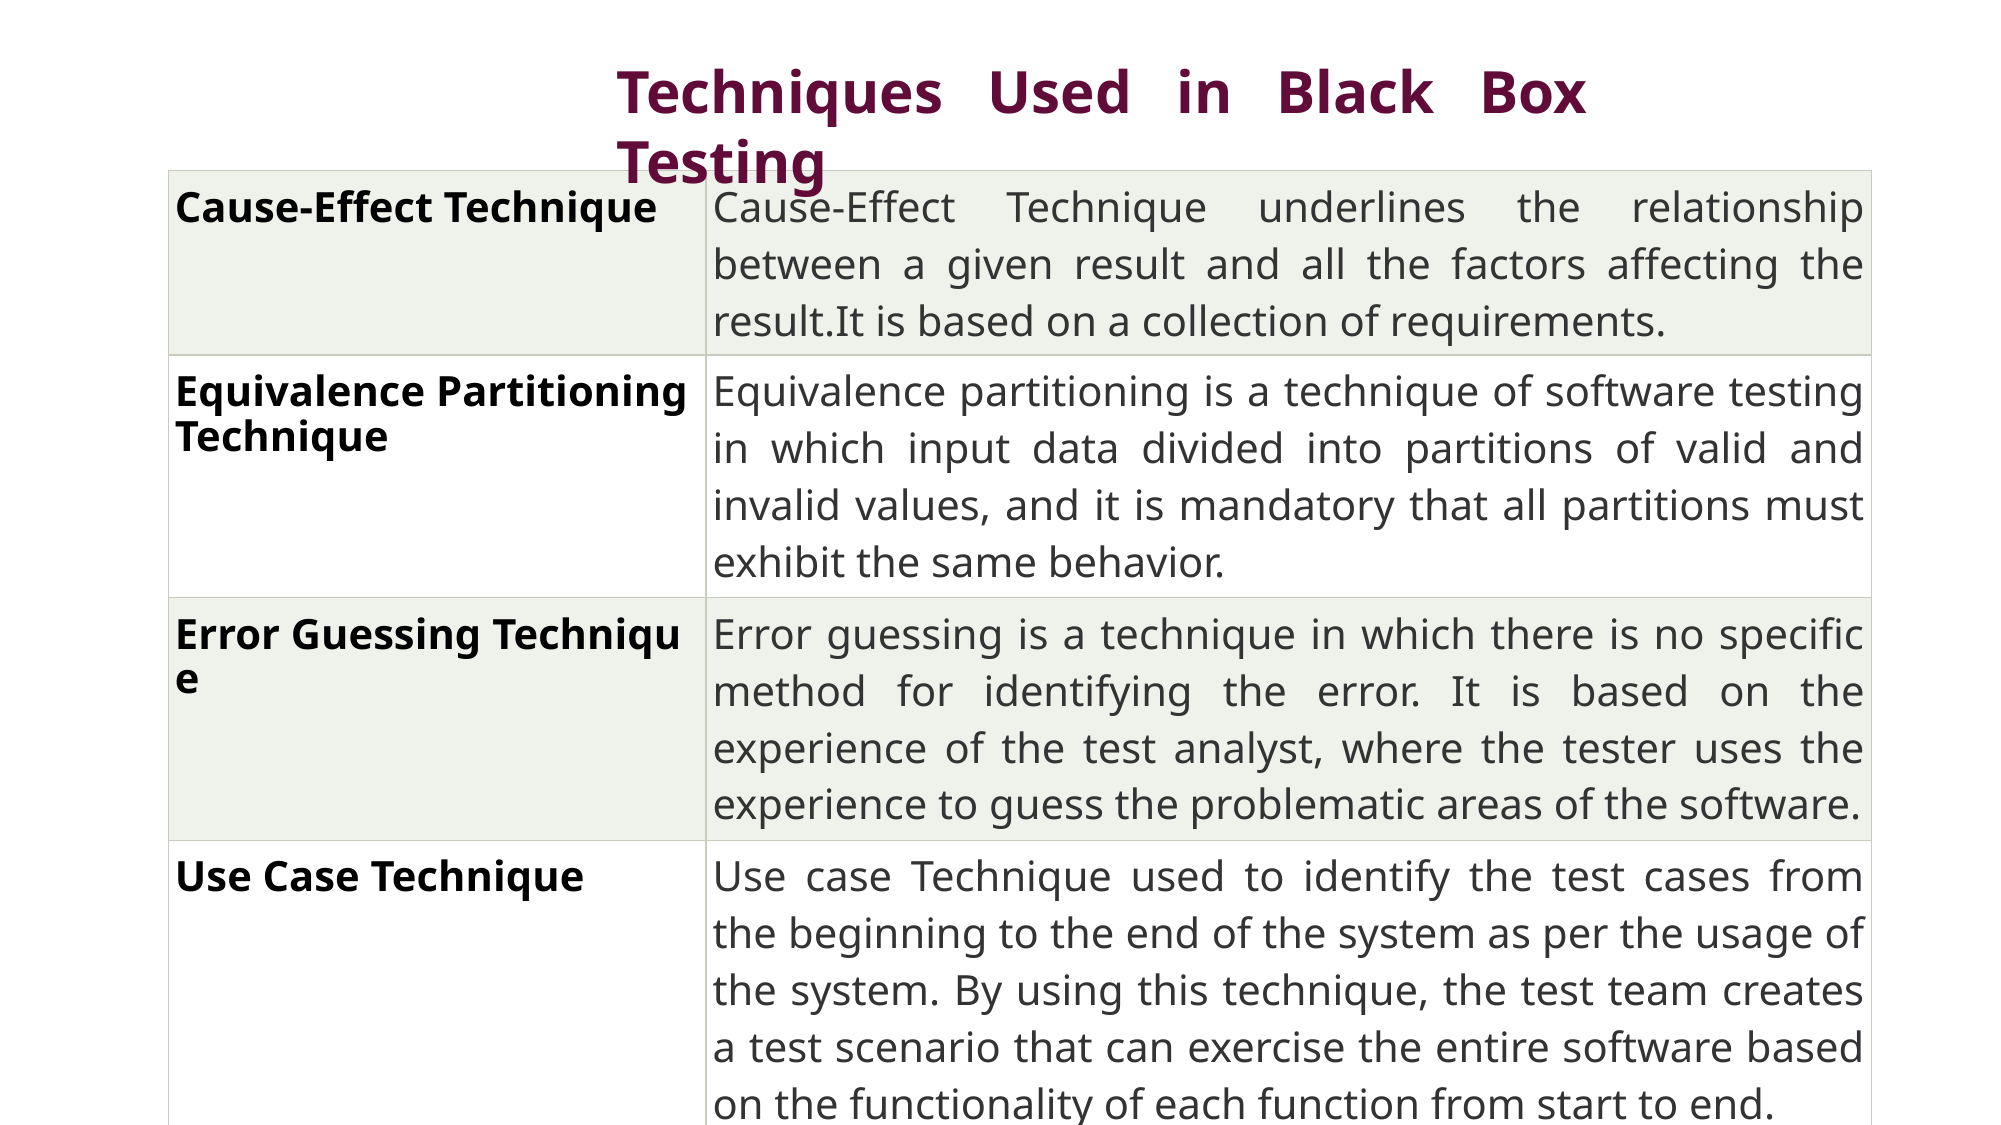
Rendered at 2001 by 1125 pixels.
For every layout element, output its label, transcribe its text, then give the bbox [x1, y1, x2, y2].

table_header Cause-Effect Technique underlines the relationship between a given result and all the factors affecting the result.It is based on a collection of requirements. [707, 171, 1871, 354]
text_box Techniques Used in Black Box Testing [601, 48, 1602, 203]
table_cell Equivalence Partitioning Technique [169, 356, 705, 597]
table_header Cause-Effect Technique [169, 171, 705, 354]
table_cell Error Guessing Technique [169, 598, 705, 840]
table_cell Use case Technique used to identify the test cases from the beginning to the end of the system as per the usage of the system. By using this technique, the test team creates a test scenario that can exercise the entire software based on the functionality of each function from start to end. [707, 841, 1871, 1125]
table_cell Use Case Technique [169, 841, 705, 1125]
table_cell Error guessing is a technique in which there is no specific method for identifying the error. It is based on the experience of the test analyst, where the tester uses the experience to guess the problematic areas of the software. [707, 598, 1871, 840]
table_cell Equivalence partitioning is a technique of software testing in which input data divided into partitions of valid and invalid values, and it is mandatory that all partitions must exhibit the same behavior. [707, 356, 1871, 597]
